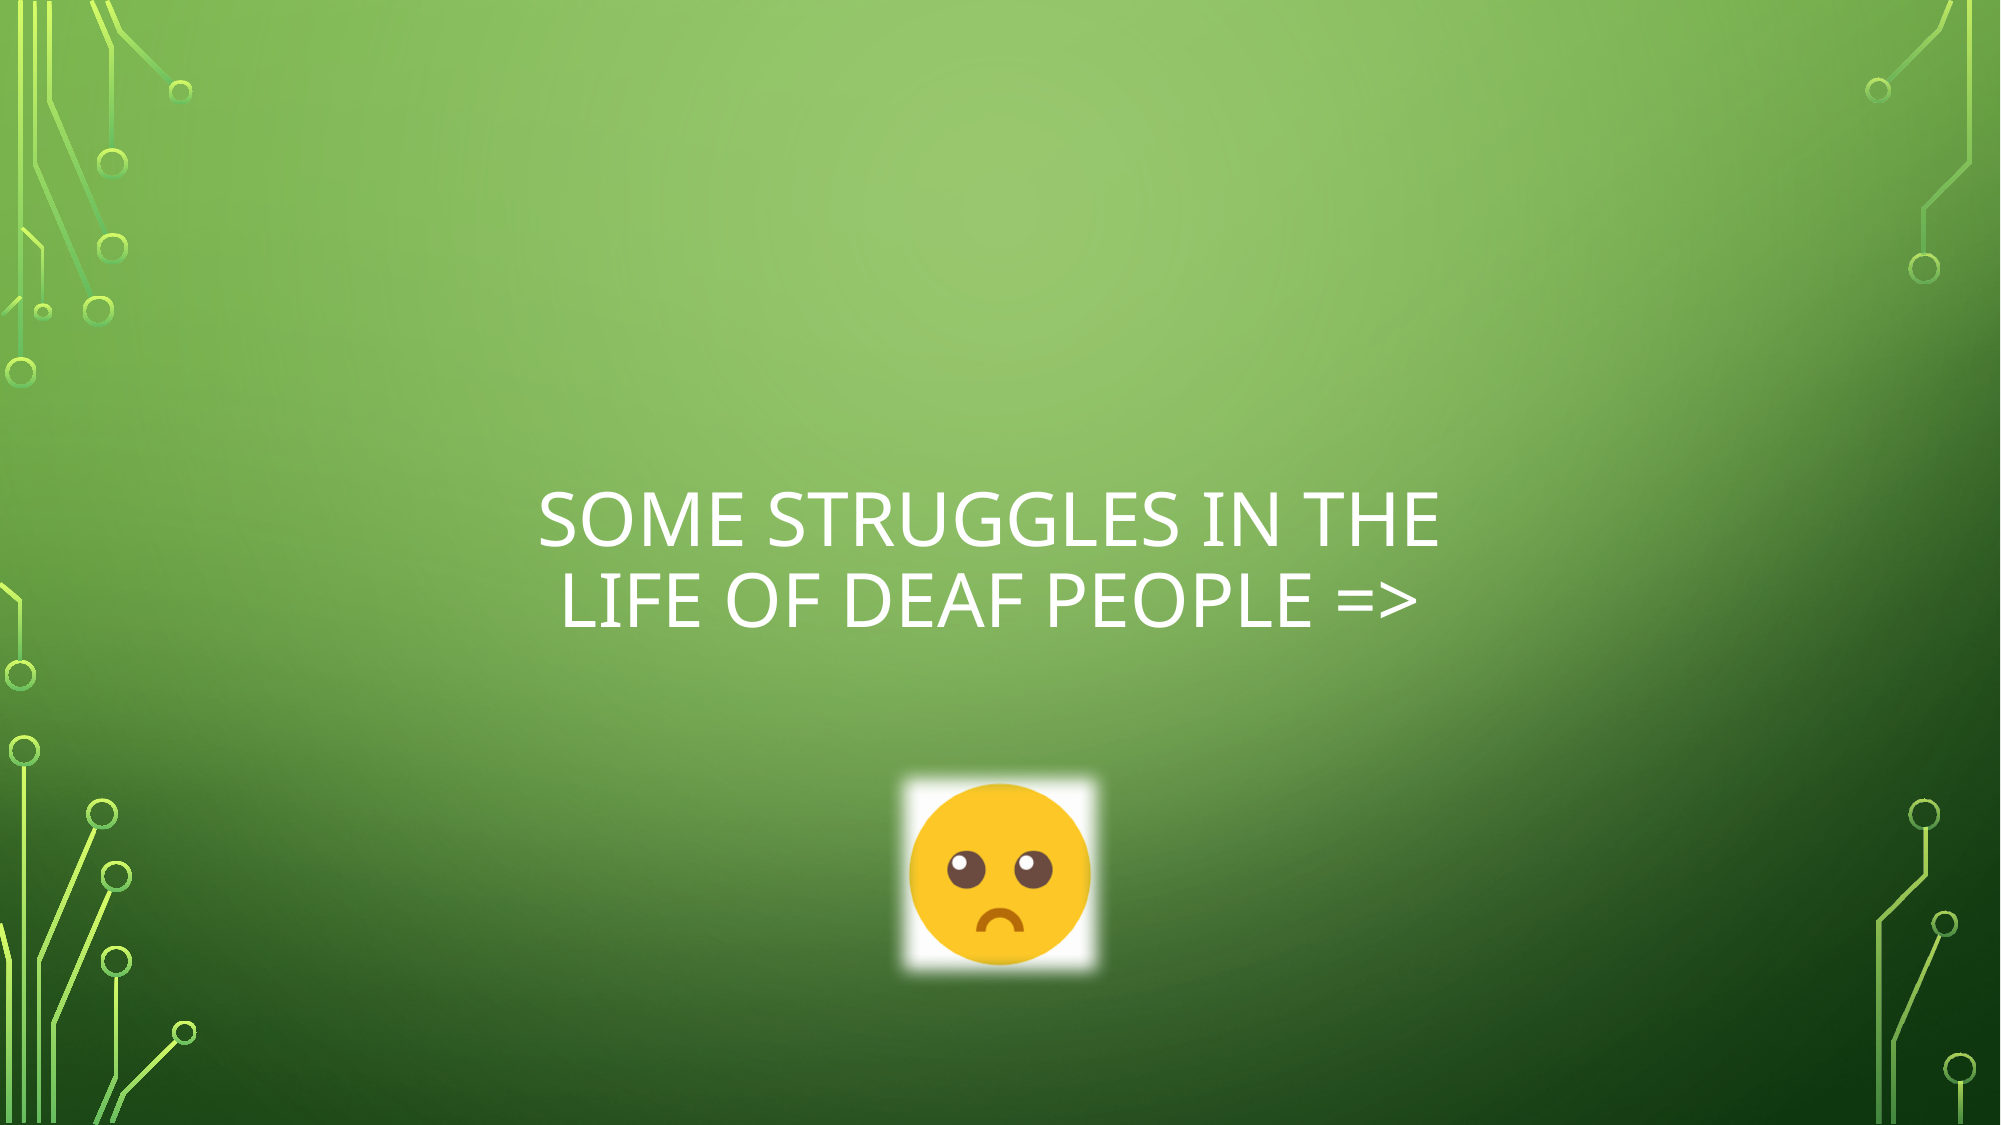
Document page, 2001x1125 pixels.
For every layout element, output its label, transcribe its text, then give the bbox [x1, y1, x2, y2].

picture [885, 760, 1115, 990]
title Some struggles in the life of deaf people => [0, 0, 2000, 1125]
